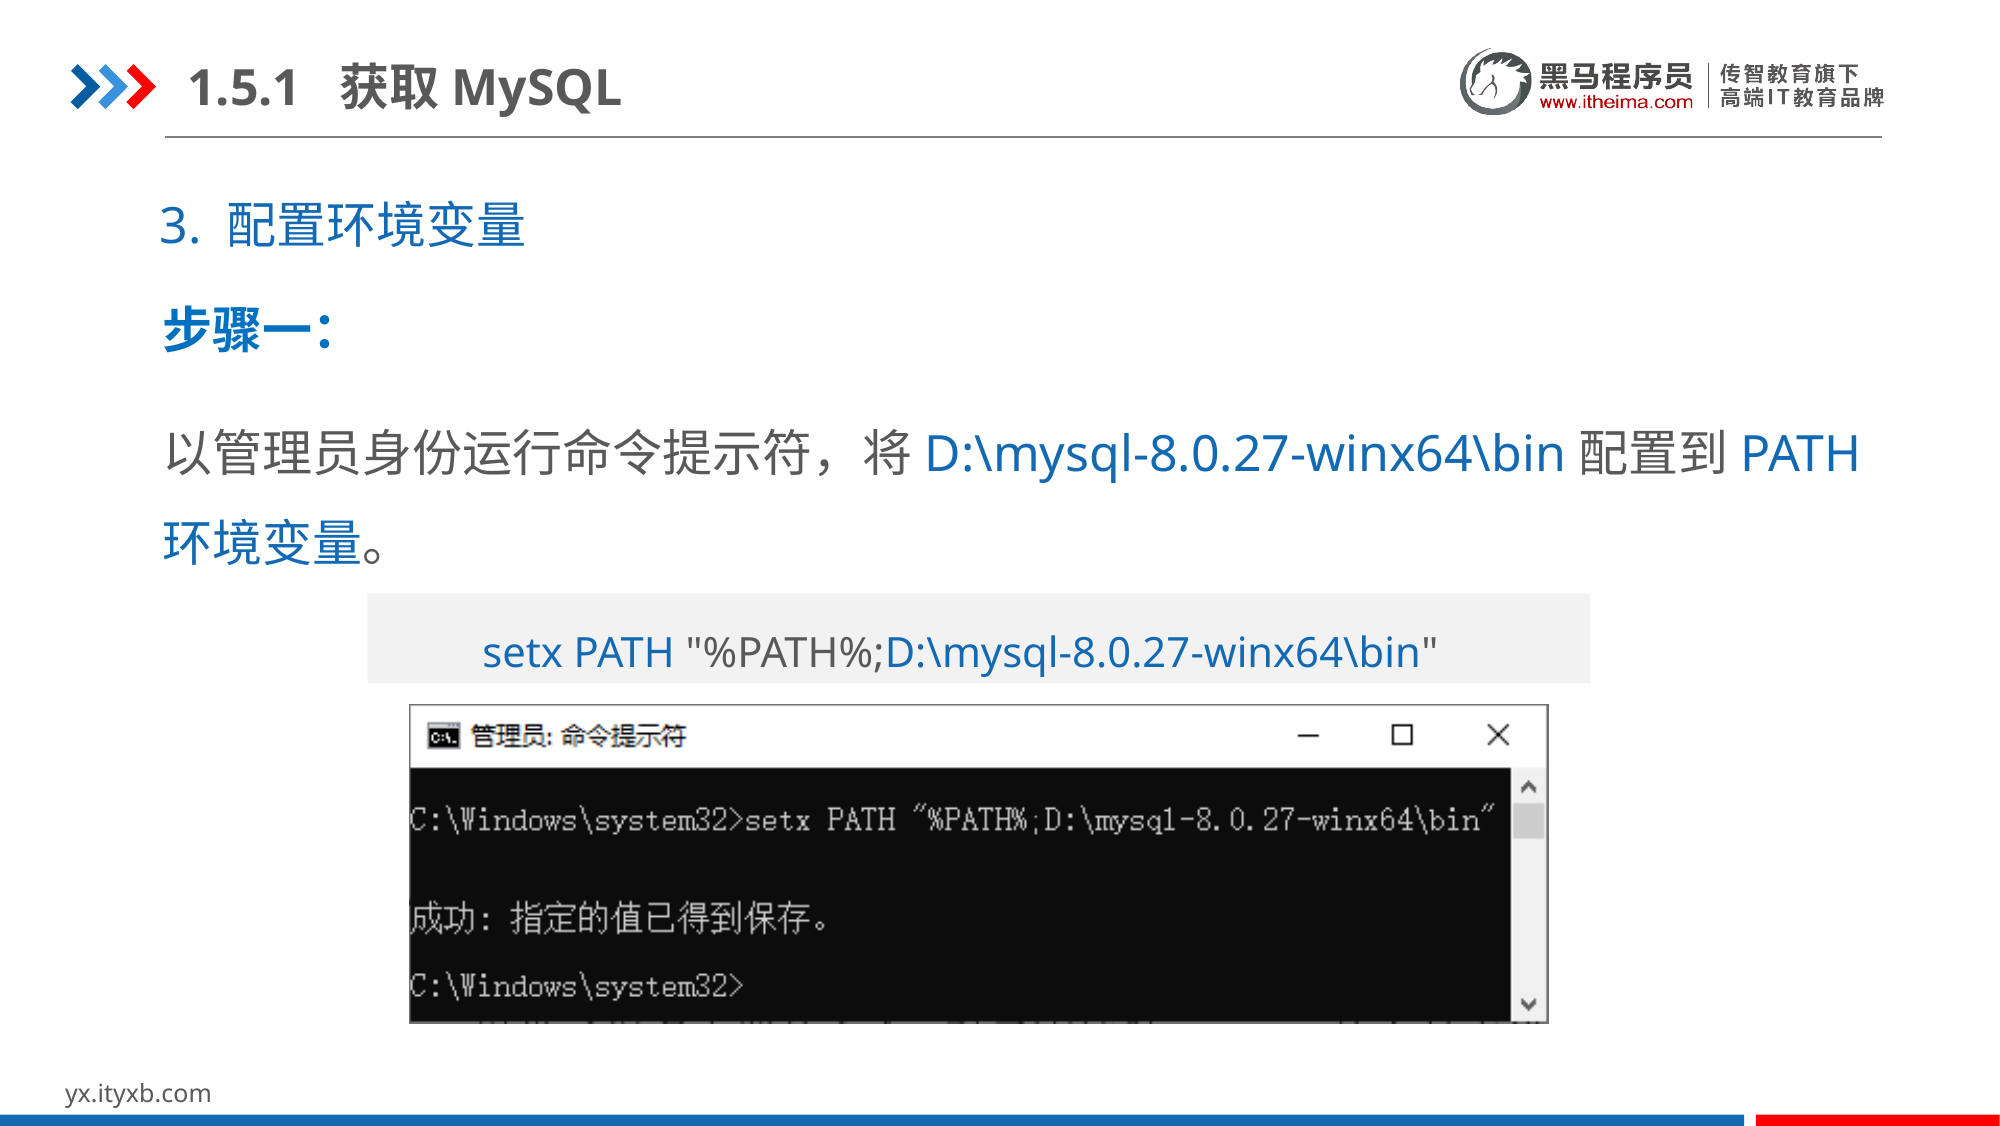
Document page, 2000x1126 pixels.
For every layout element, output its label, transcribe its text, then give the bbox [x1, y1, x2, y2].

text_box 步骤一： [148, 290, 894, 366]
text_box 1.5.1 获取MySQL [187, 43, 1047, 127]
text_box 3. 配置环境变量 [144, 156, 542, 262]
picture [408, 704, 1549, 1024]
text_box 以管理员身份运行命令提示符，将D:\mysql-8.0.27-winx64\bin配置到PATH环境变量。 [148, 384, 1910, 580]
picture [1460, 48, 1887, 115]
text_box setx PATH "%PATH%;D:\mysql-8.0.27-winx64\bin" [367, 593, 1591, 684]
